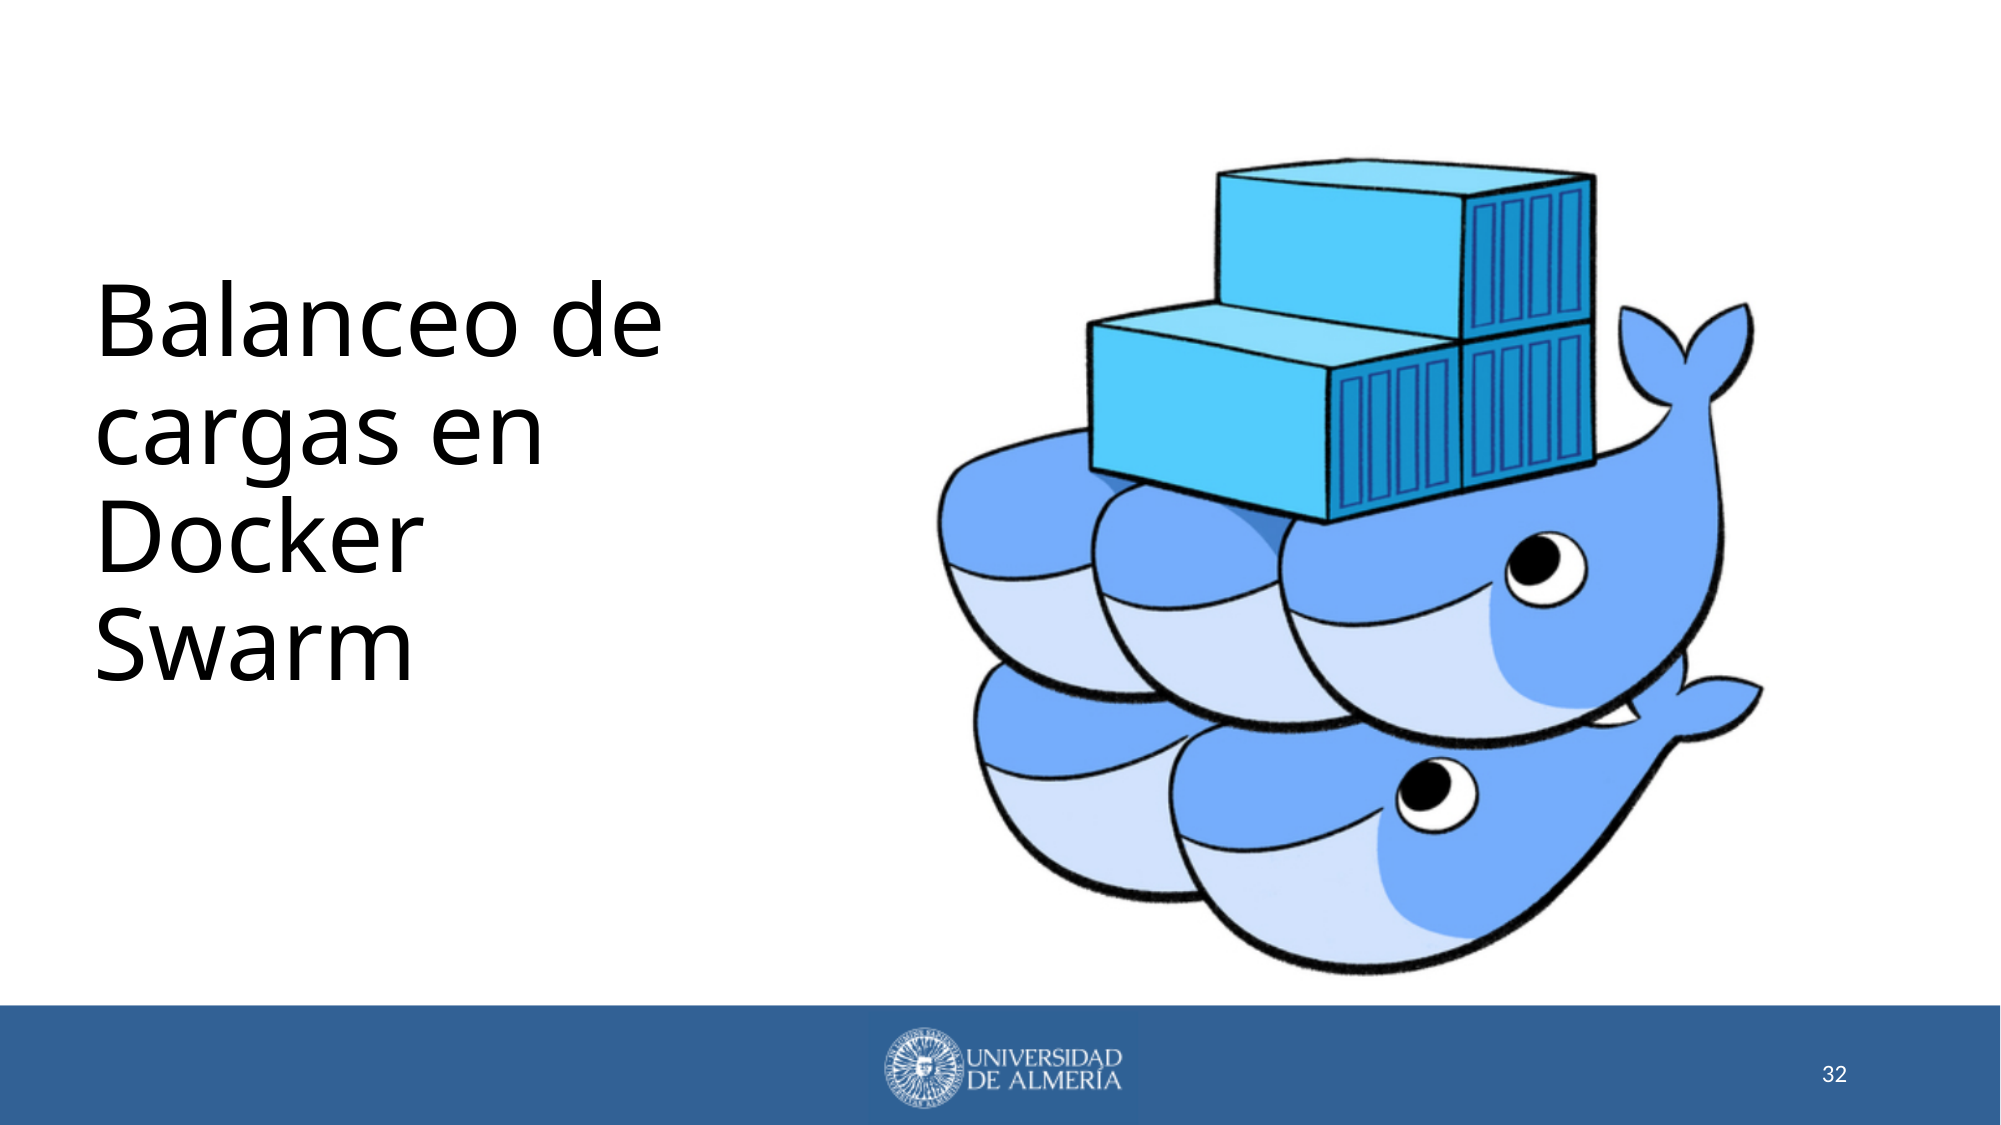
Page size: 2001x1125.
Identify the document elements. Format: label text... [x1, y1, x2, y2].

picture [926, 102, 1793, 998]
title Balanceo de cargas en Docker Swarm [78, 184, 739, 710]
slide_number 32 [1412, 1042, 1863, 1103]
